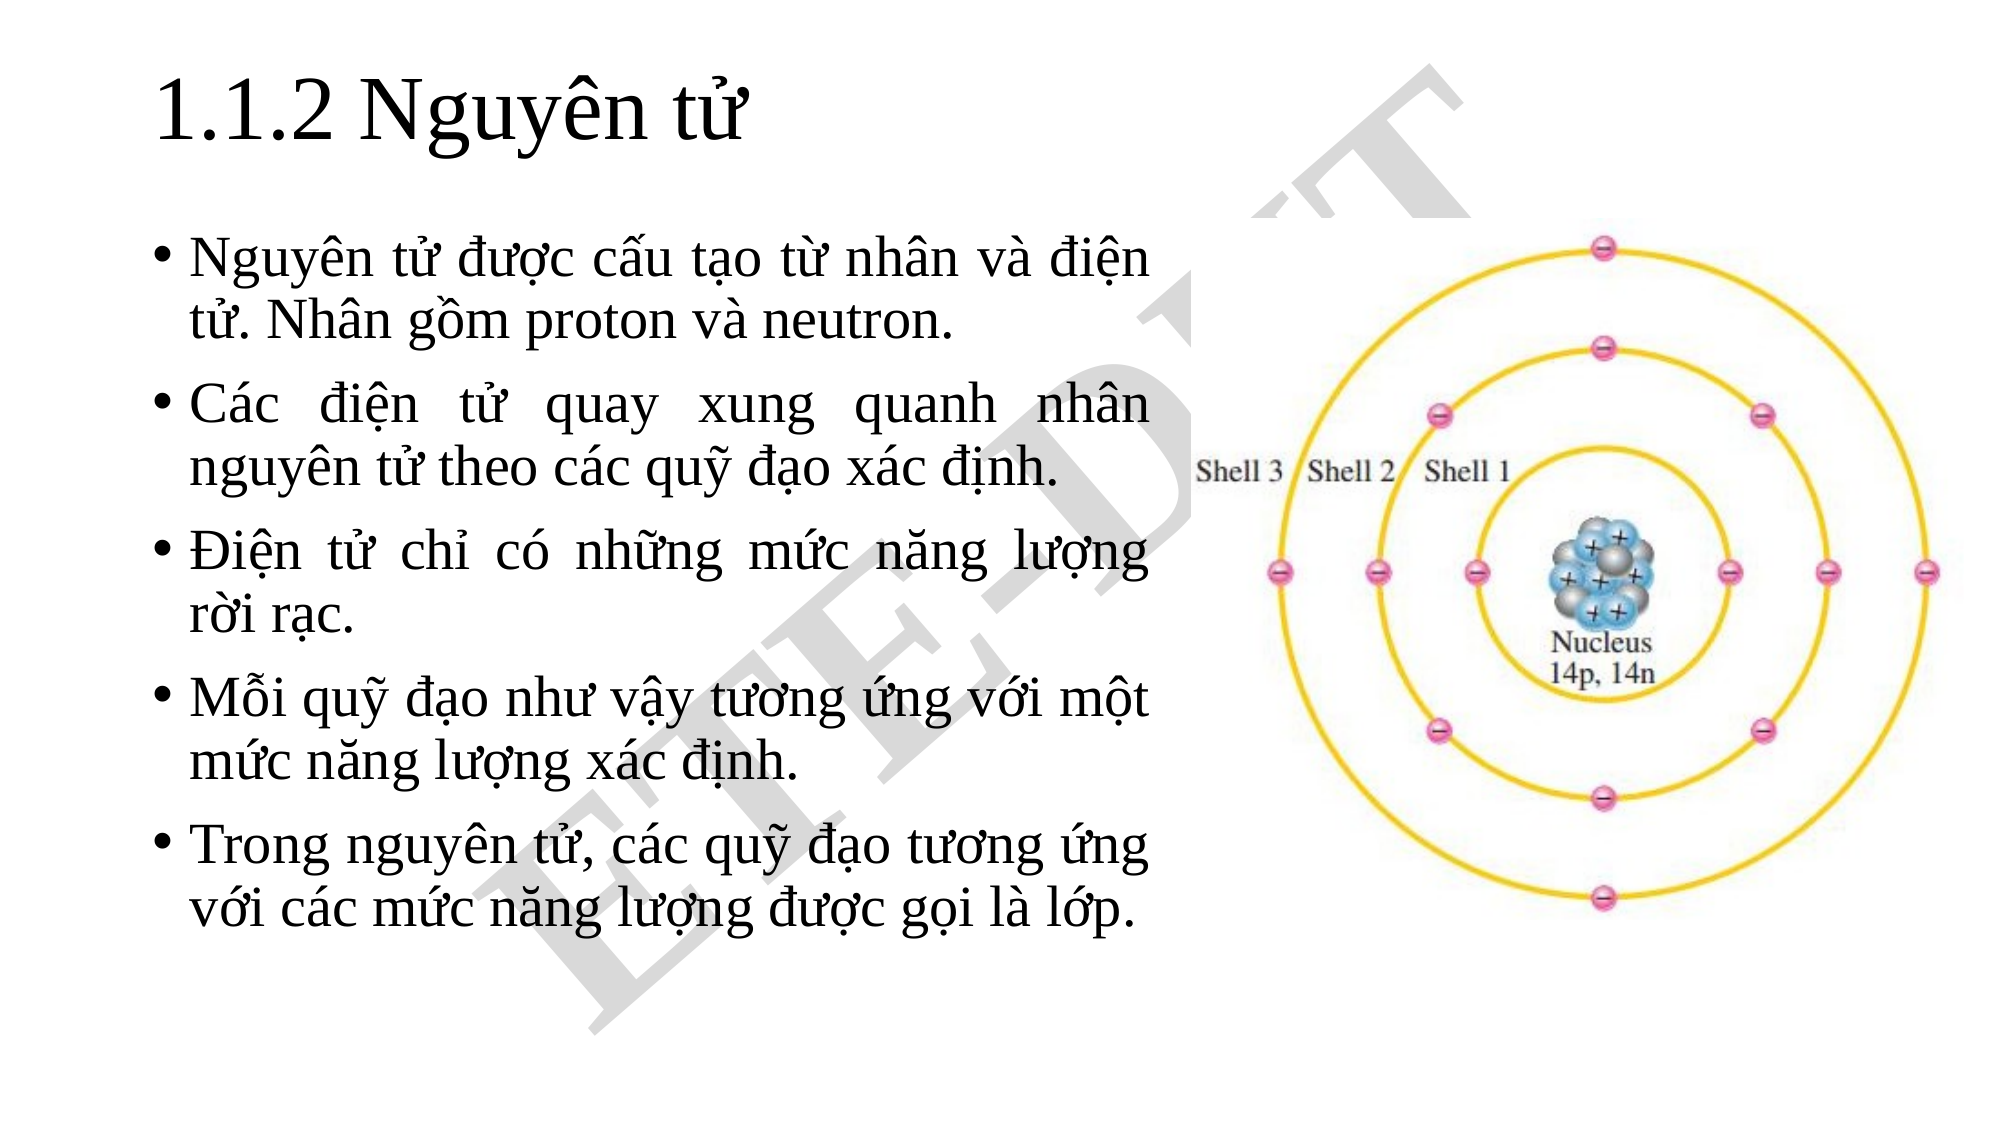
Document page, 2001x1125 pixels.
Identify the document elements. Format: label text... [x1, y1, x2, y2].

title 1.1.2 Nguyên tử [137, 0, 1863, 219]
picture [1190, 217, 1964, 920]
list Nguyên tử được cấu tạo từ nhân và điện tử. Nhân gồm proton và neutron. Các điện tử quay xung quanh nhân nguyên tử theo các quỹ đạo xác định. Điện tử chỉ có những mức năng lượng rời rạc. Mỗi quỹ đạo như vậy tương ứng với một mức năng lượng xác định. Trong nguyên tử, các quỹ đạo tương ứng với các mức năng lượng được gọi là lớp. [137, 218, 1166, 1014]
